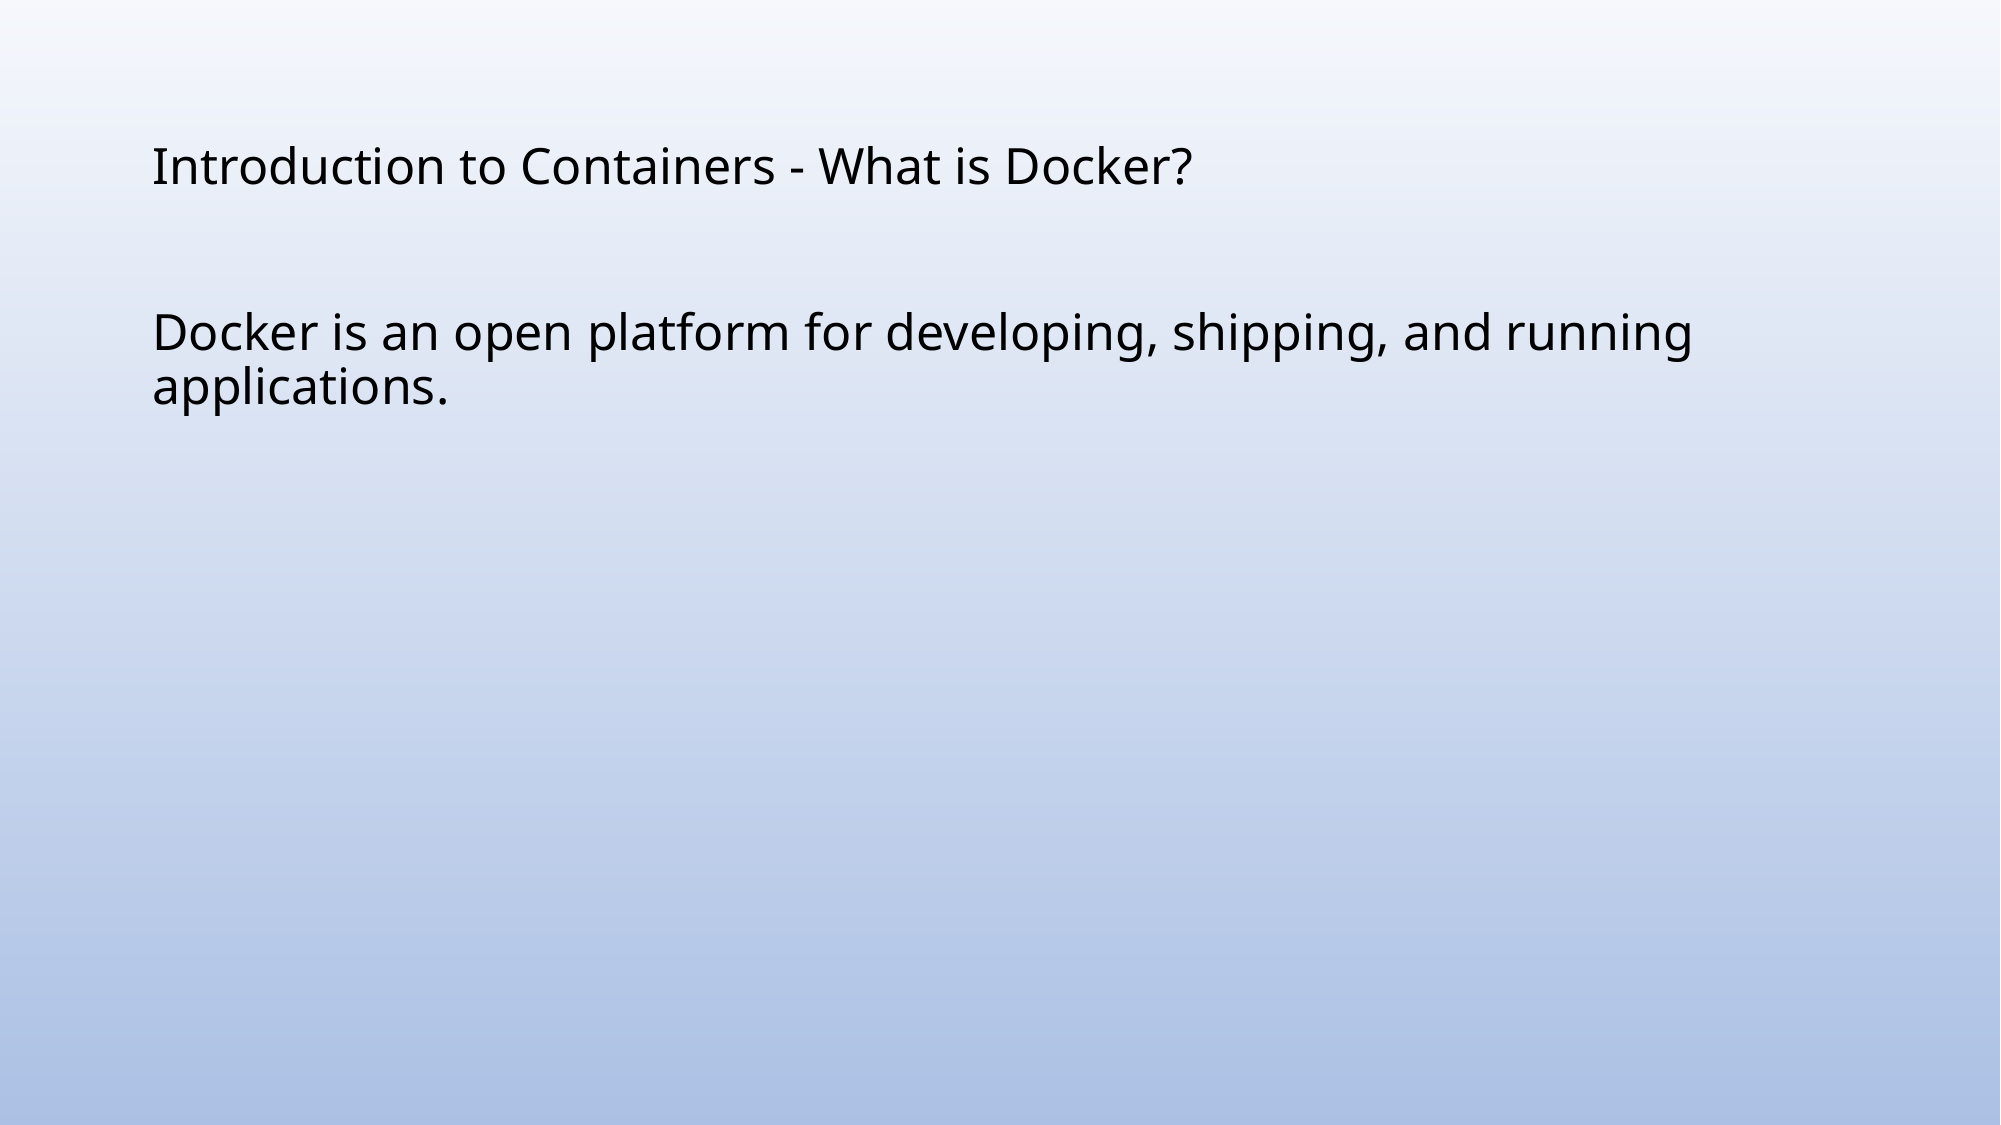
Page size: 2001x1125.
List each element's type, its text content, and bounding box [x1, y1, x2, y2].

list Docker is an open platform for developing, shipping, and running applications. [137, 299, 1863, 1014]
title Introduction to Containers - What is Docker? [137, 59, 1863, 278]
